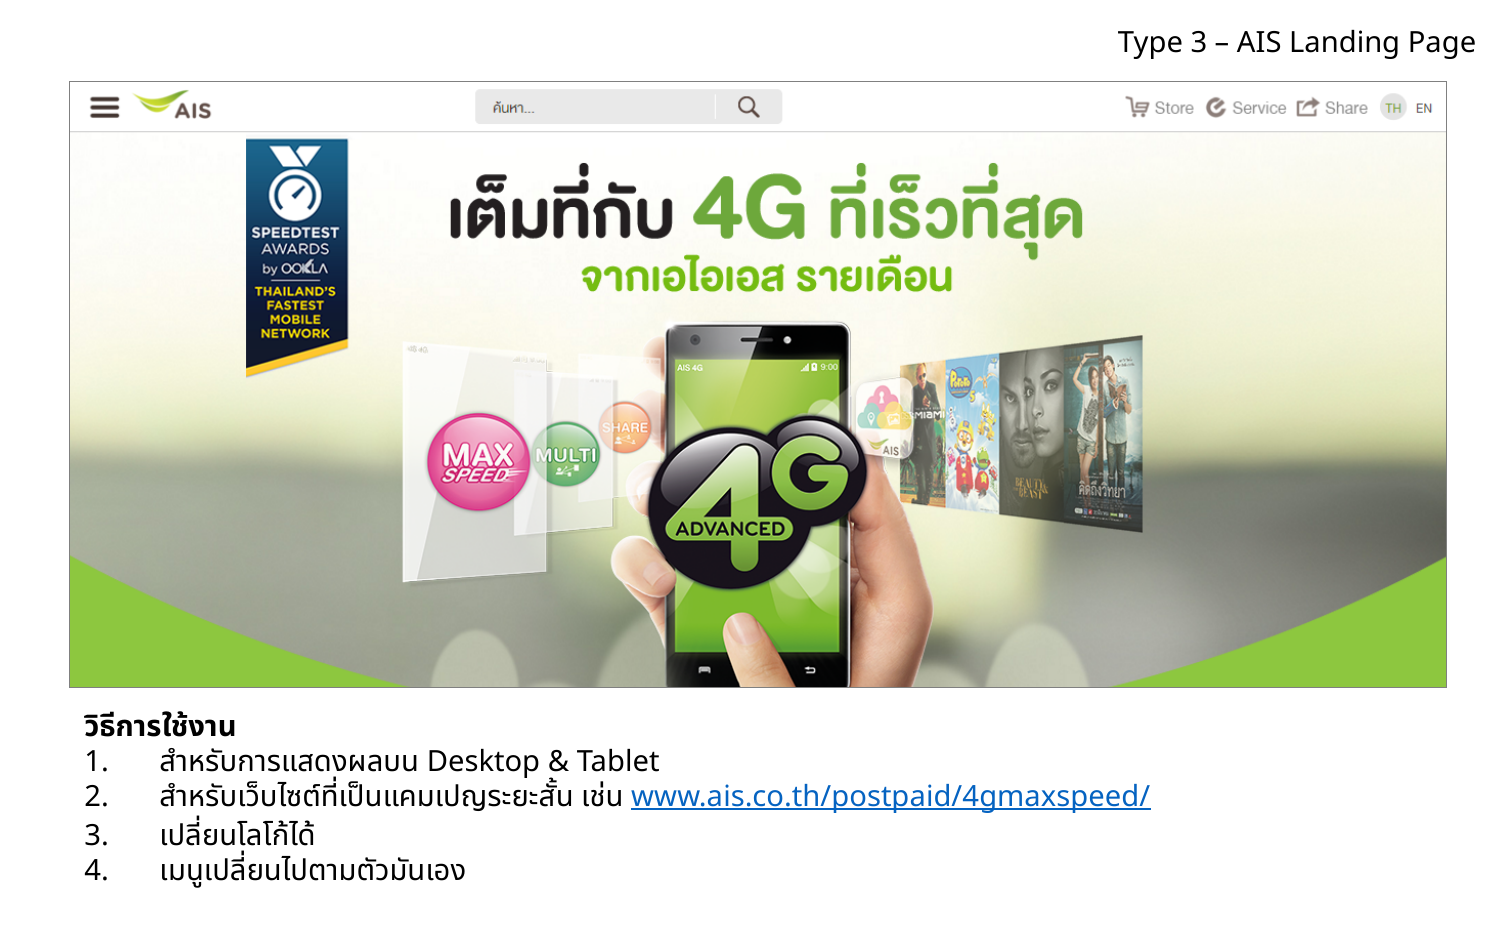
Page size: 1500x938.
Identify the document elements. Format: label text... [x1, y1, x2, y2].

text_box Type 3 – AIS Landing Page [1103, 15, 1492, 66]
picture [69, 81, 1447, 688]
text_box วิธีการใช้งาน สำหรับการแสดงผลบน Desktop & Tablet สำหรับเว็บไซต์ที่เป็นแคมเปญระยะสั้น เช่น www.ais.co.th/postpaid/4gmaxspeed/ เปลี่ยนโลโก้ได้ เมนูเปลี่ยนไปตามตัวมันเอง [69, 699, 1447, 894]
